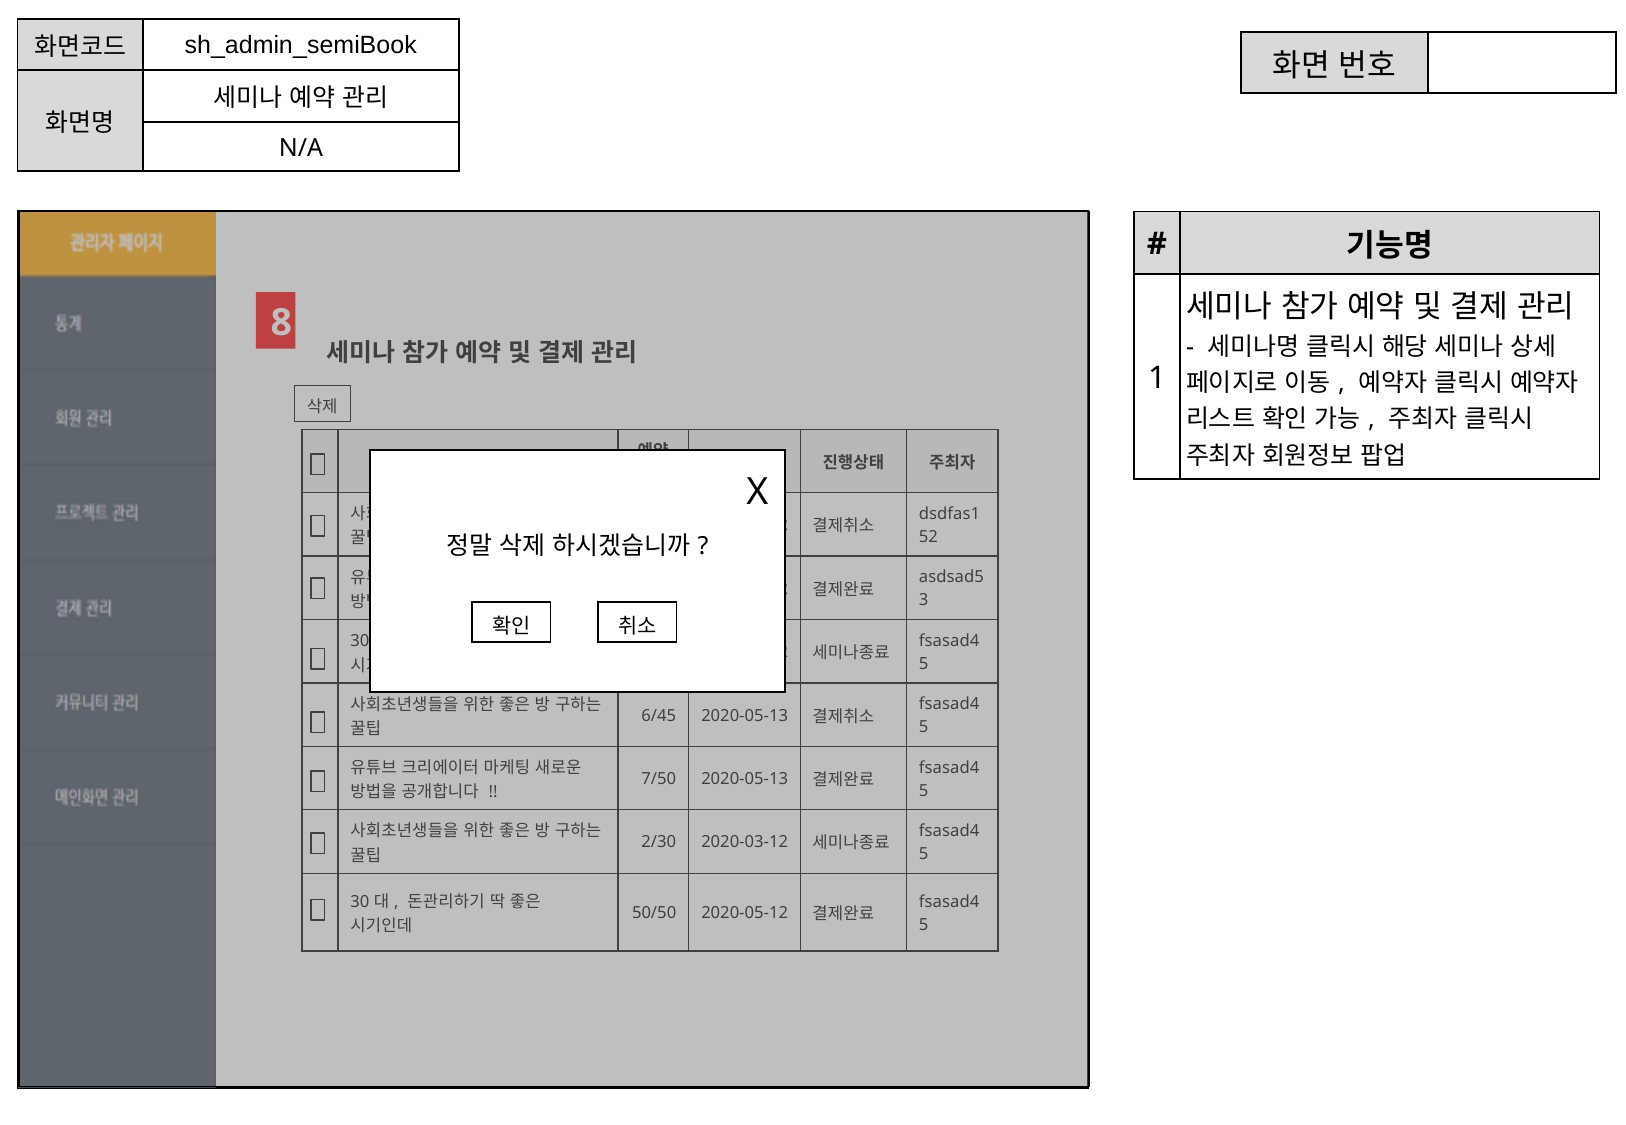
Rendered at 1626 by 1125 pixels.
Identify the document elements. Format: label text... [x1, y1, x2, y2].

table_header [1429, 33, 1615, 92]
table_cell 1 [1135, 275, 1179, 478]
text_box X [731, 459, 783, 519]
table_header 취소 [599, 603, 676, 641]
table_header 정말 삭제 하시겠습니까? [371, 451, 784, 691]
table_cell 세미나 예약 관리 [144, 71, 458, 121]
table_header 화면코드 [18, 20, 142, 69]
table_cell 화면명 [18, 71, 142, 170]
picture [18, 211, 216, 1089]
table_header 확인 [473, 603, 550, 641]
table_cell 세미나 참가 예약 및 결제 관리 - 세미나명 클릭시 해당 세미나 상세 페이지로 이동, 예약자 클릭시 예약자 리스트 확인 가능, 주최자 클릭시 주최자 회원정보 팝업 [1181, 275, 1599, 478]
table_header 기능명 [1181, 212, 1599, 273]
table_header # [1135, 212, 1179, 273]
table_cell N/A [144, 123, 458, 170]
table_header [218, 212, 1088, 1086]
table_header sh_admin_semiBook [144, 20, 458, 69]
table_header 화면 번호 [1242, 33, 1427, 92]
